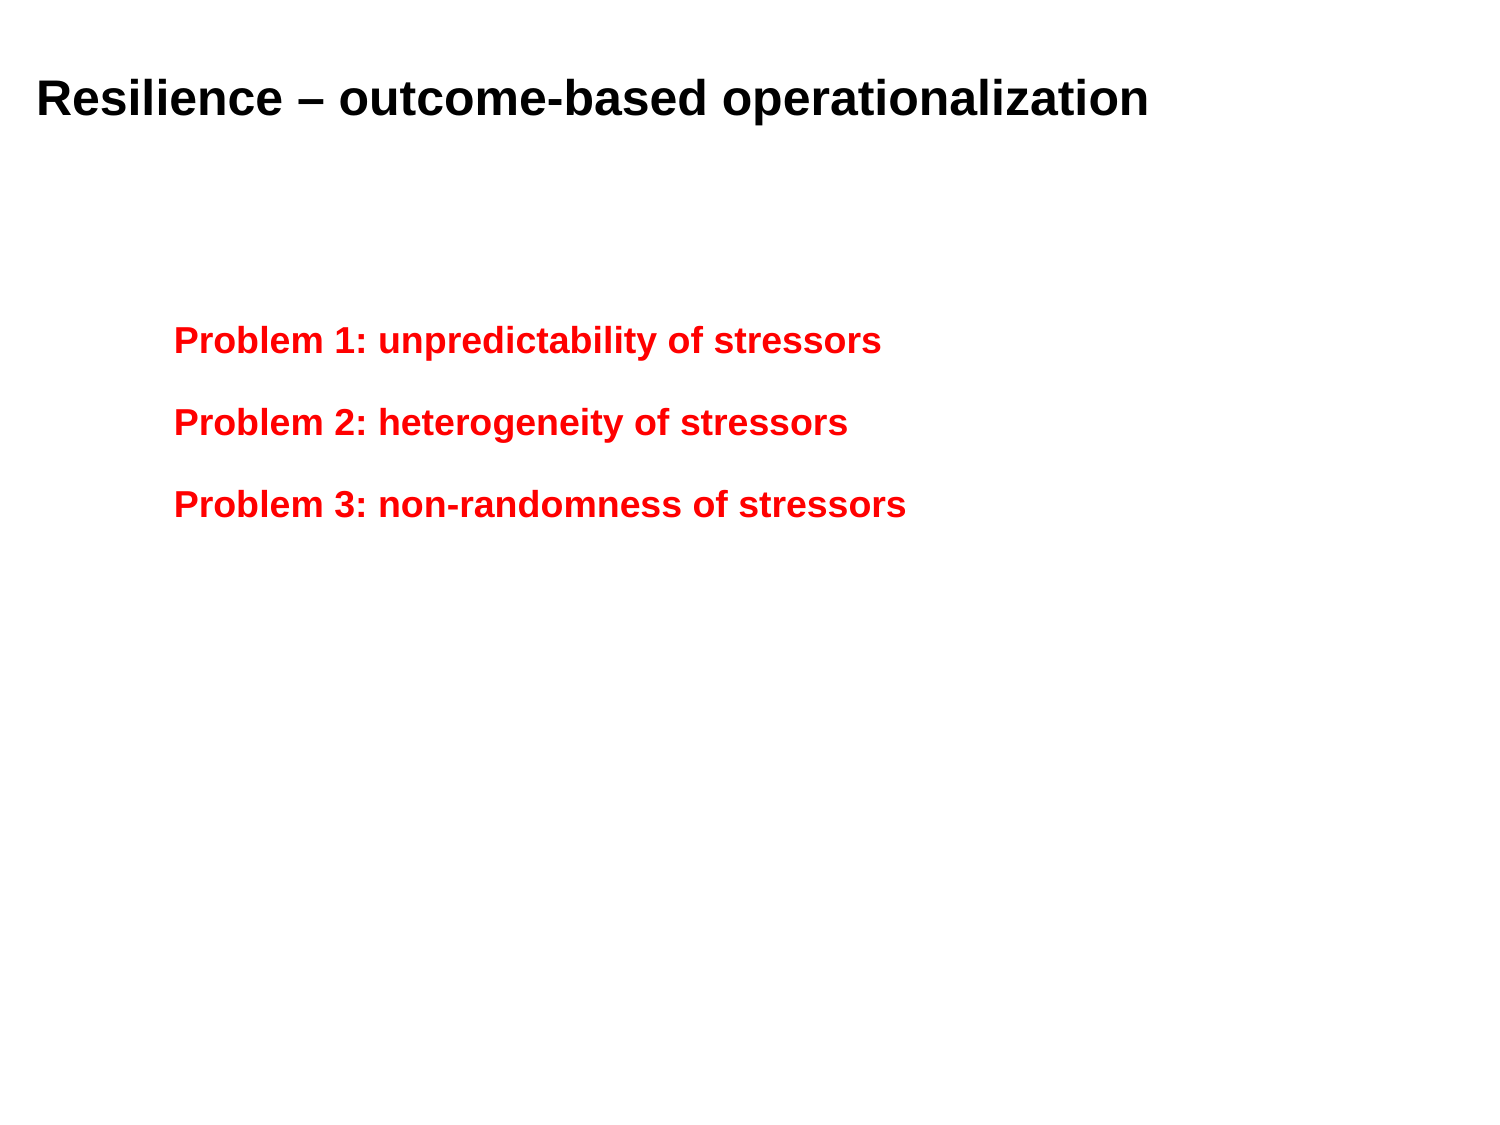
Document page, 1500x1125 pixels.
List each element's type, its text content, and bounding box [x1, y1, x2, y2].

text_box Resilience – outcome-based operationalization [21, 58, 1472, 179]
text_box Problem 1: unpredictability of stressors Problem 2: heterogeneity of stressors Problem 3: non-randomness of stressors [159, 308, 1375, 561]
